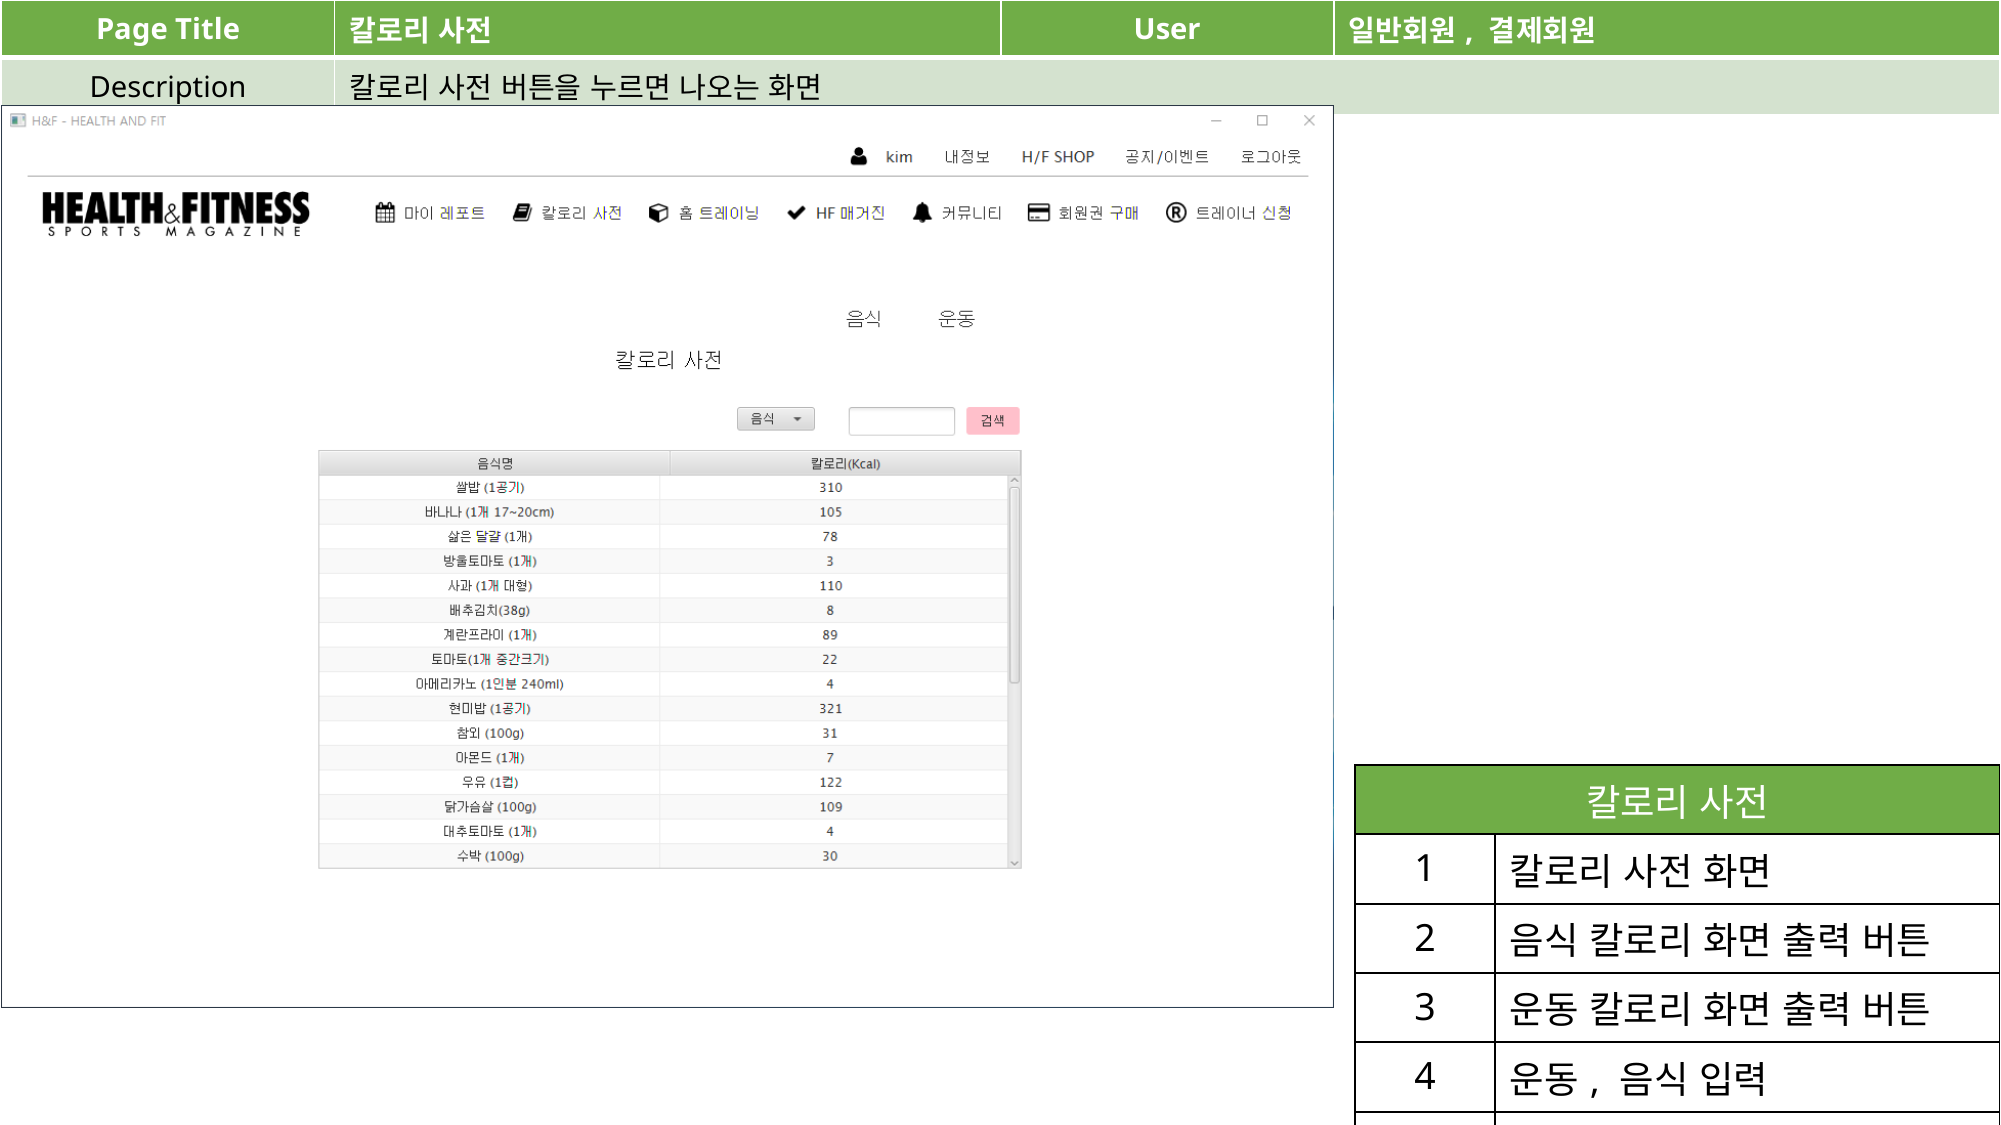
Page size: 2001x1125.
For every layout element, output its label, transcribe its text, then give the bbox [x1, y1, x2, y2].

table_header 칼로리 사전 [335, 1, 1000, 55]
table_cell 4 [1356, 1043, 1494, 1111]
table_cell 음식 칼로리 화면 출력 버튼 [1496, 905, 1999, 972]
table_cell 5 [1356, 1113, 1494, 1125]
table_header 칼로리 사전 [1356, 766, 1999, 833]
table_cell 칼로리 사전 화면 [1496, 835, 1999, 903]
table_cell 3 [1356, 974, 1494, 1041]
table_cell Description [2, 60, 334, 105]
picture [1, 105, 1334, 1008]
table_cell 2 [1356, 905, 1494, 972]
table_header Page Title [2, 1, 334, 55]
table_cell 칼로리 사전 버튼을 누르면 나오는 화면 [335, 60, 1999, 114]
table_header User [1002, 1, 1333, 55]
table_cell 운동, 음식 검색 버튼 [1496, 1113, 1999, 1125]
table_cell 운동, 음식 입력 [1496, 1043, 1999, 1111]
table_cell 운동 칼로리 화면 출력 버튼 [1496, 974, 1999, 1041]
table_cell 1 [1356, 835, 1494, 903]
table_header 일반회원, 결제회원 [1335, 1, 1999, 55]
